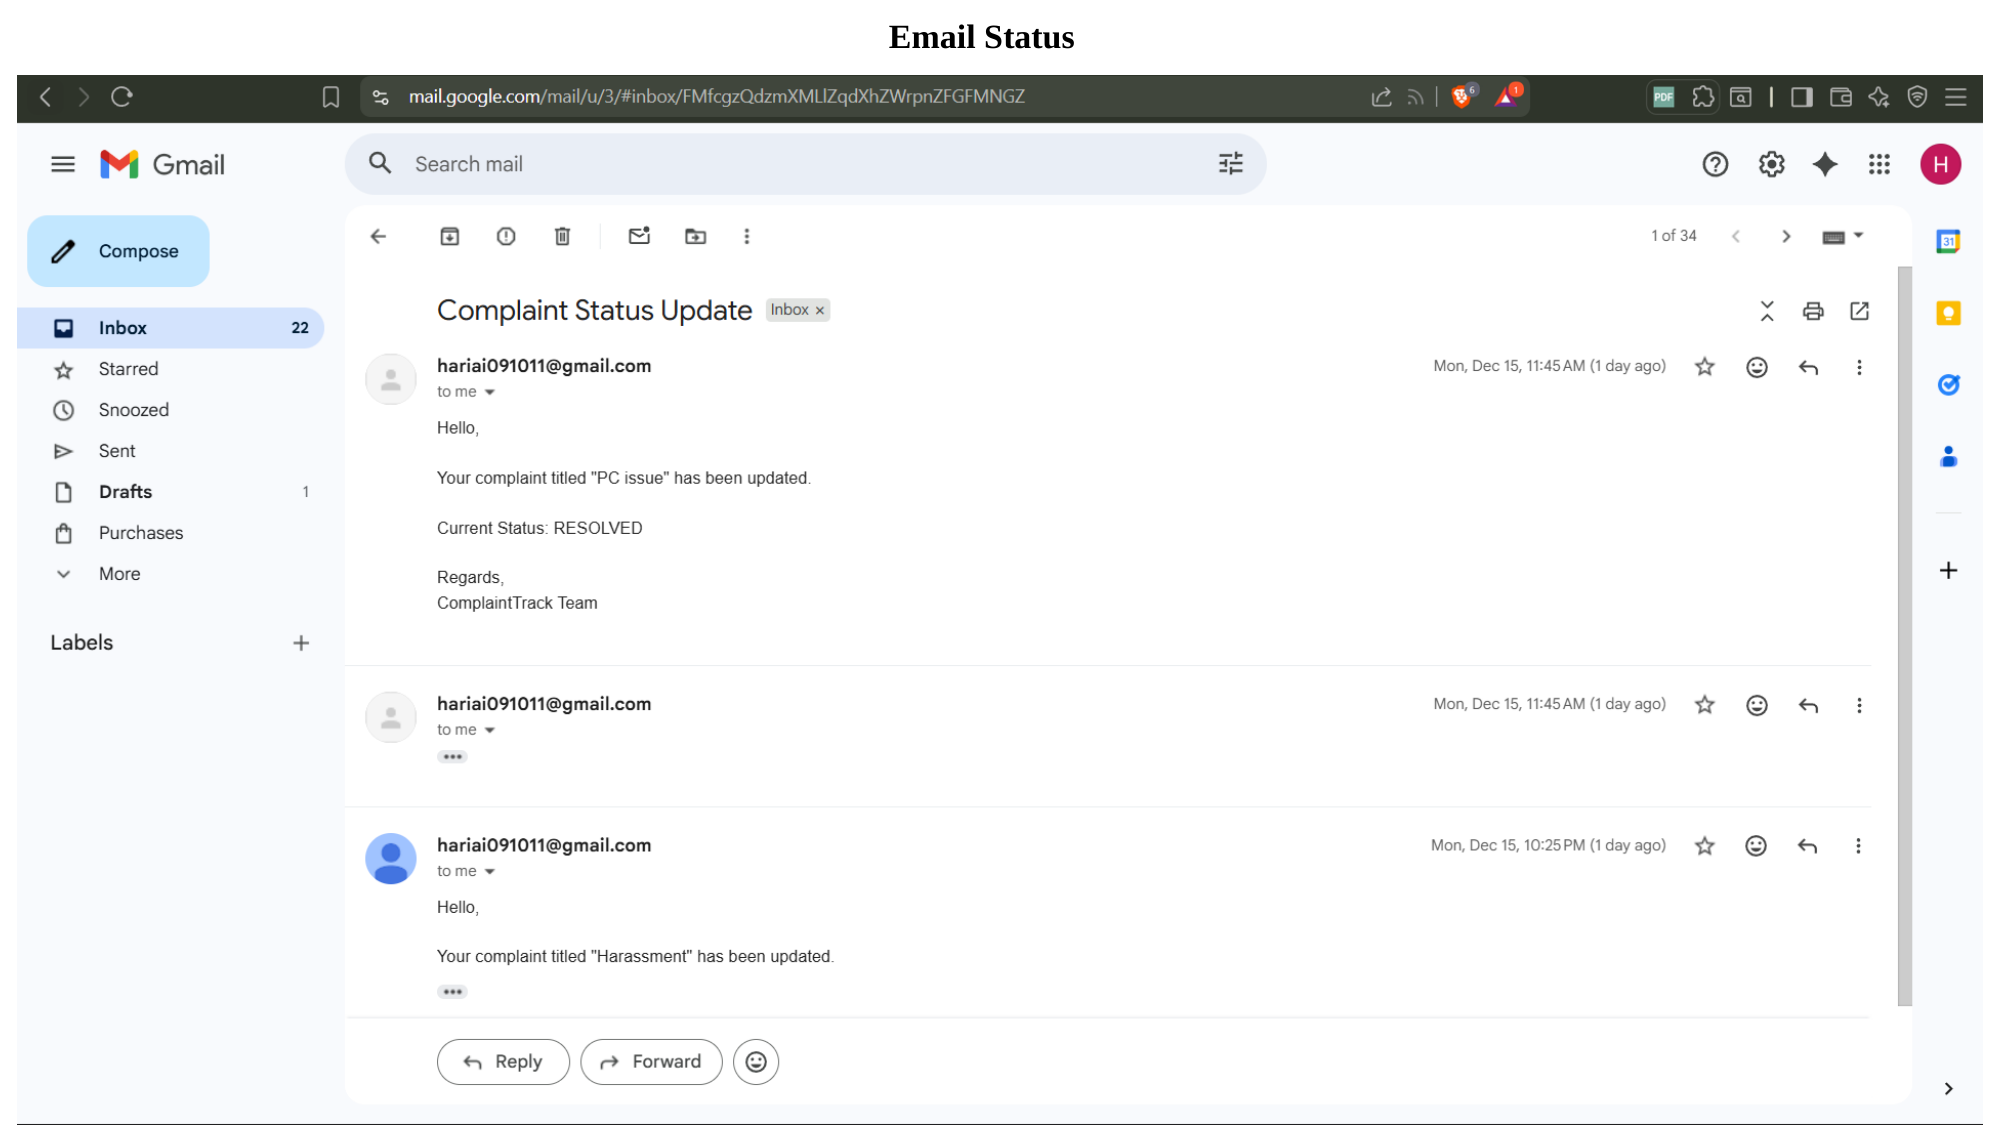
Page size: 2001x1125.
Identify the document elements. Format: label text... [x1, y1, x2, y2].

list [17, 75, 1983, 1125]
title Email Status [119, 11, 1845, 64]
